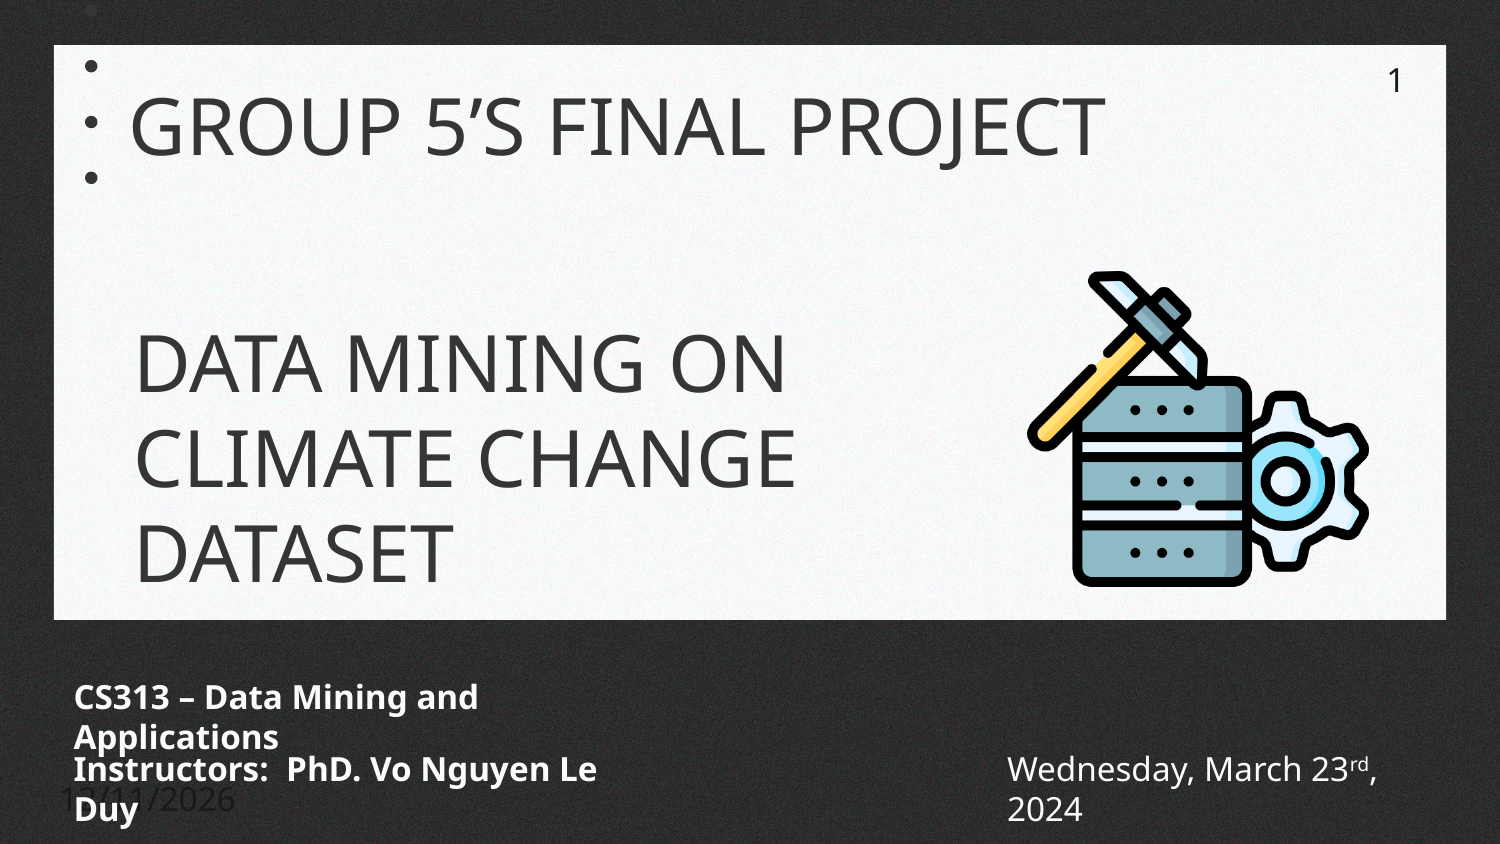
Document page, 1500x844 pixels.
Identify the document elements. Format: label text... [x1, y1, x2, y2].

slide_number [44, 777, 382, 823]
text_box GROUP 5’S FINAL PROJECT [113, 81, 1372, 166]
title DATA MINING ON CLIMATE CHANGE DATASET [118, 322, 937, 590]
picture [0, 0, 1500, 844]
text_box CS313 – Data Mining and Applications [58, 661, 679, 732]
text_box Instructors: PhD. Vo Nguyen Le Duy [58, 732, 679, 803]
slide_number 1 [1083, 58, 1421, 104]
text_box Wednesday, March 23rd, 2024 [992, 732, 1454, 803]
